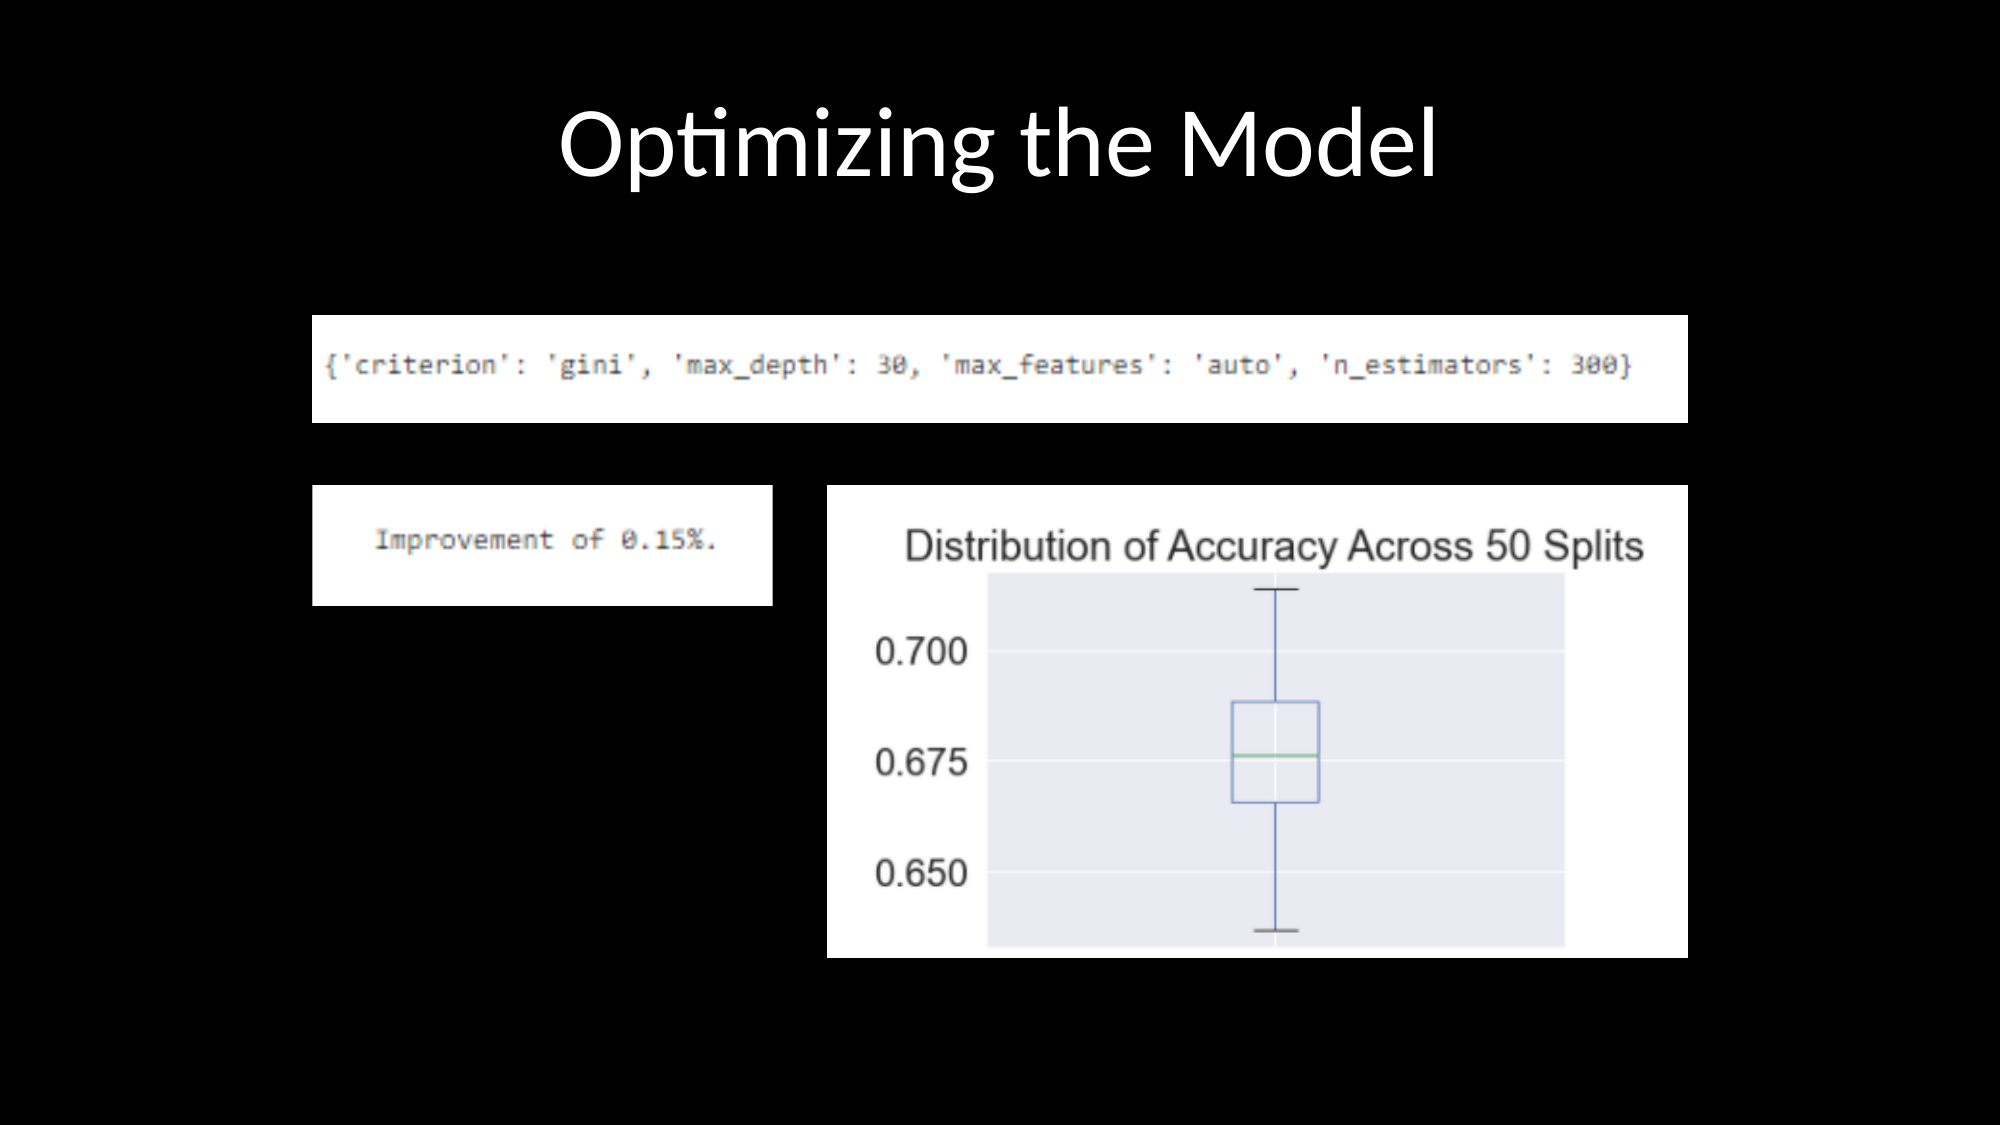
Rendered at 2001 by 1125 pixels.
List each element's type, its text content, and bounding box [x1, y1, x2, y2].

picture [312, 315, 1688, 423]
picture [312, 485, 773, 607]
picture [827, 485, 1688, 959]
title Optimizing the Model [137, 42, 1863, 246]
